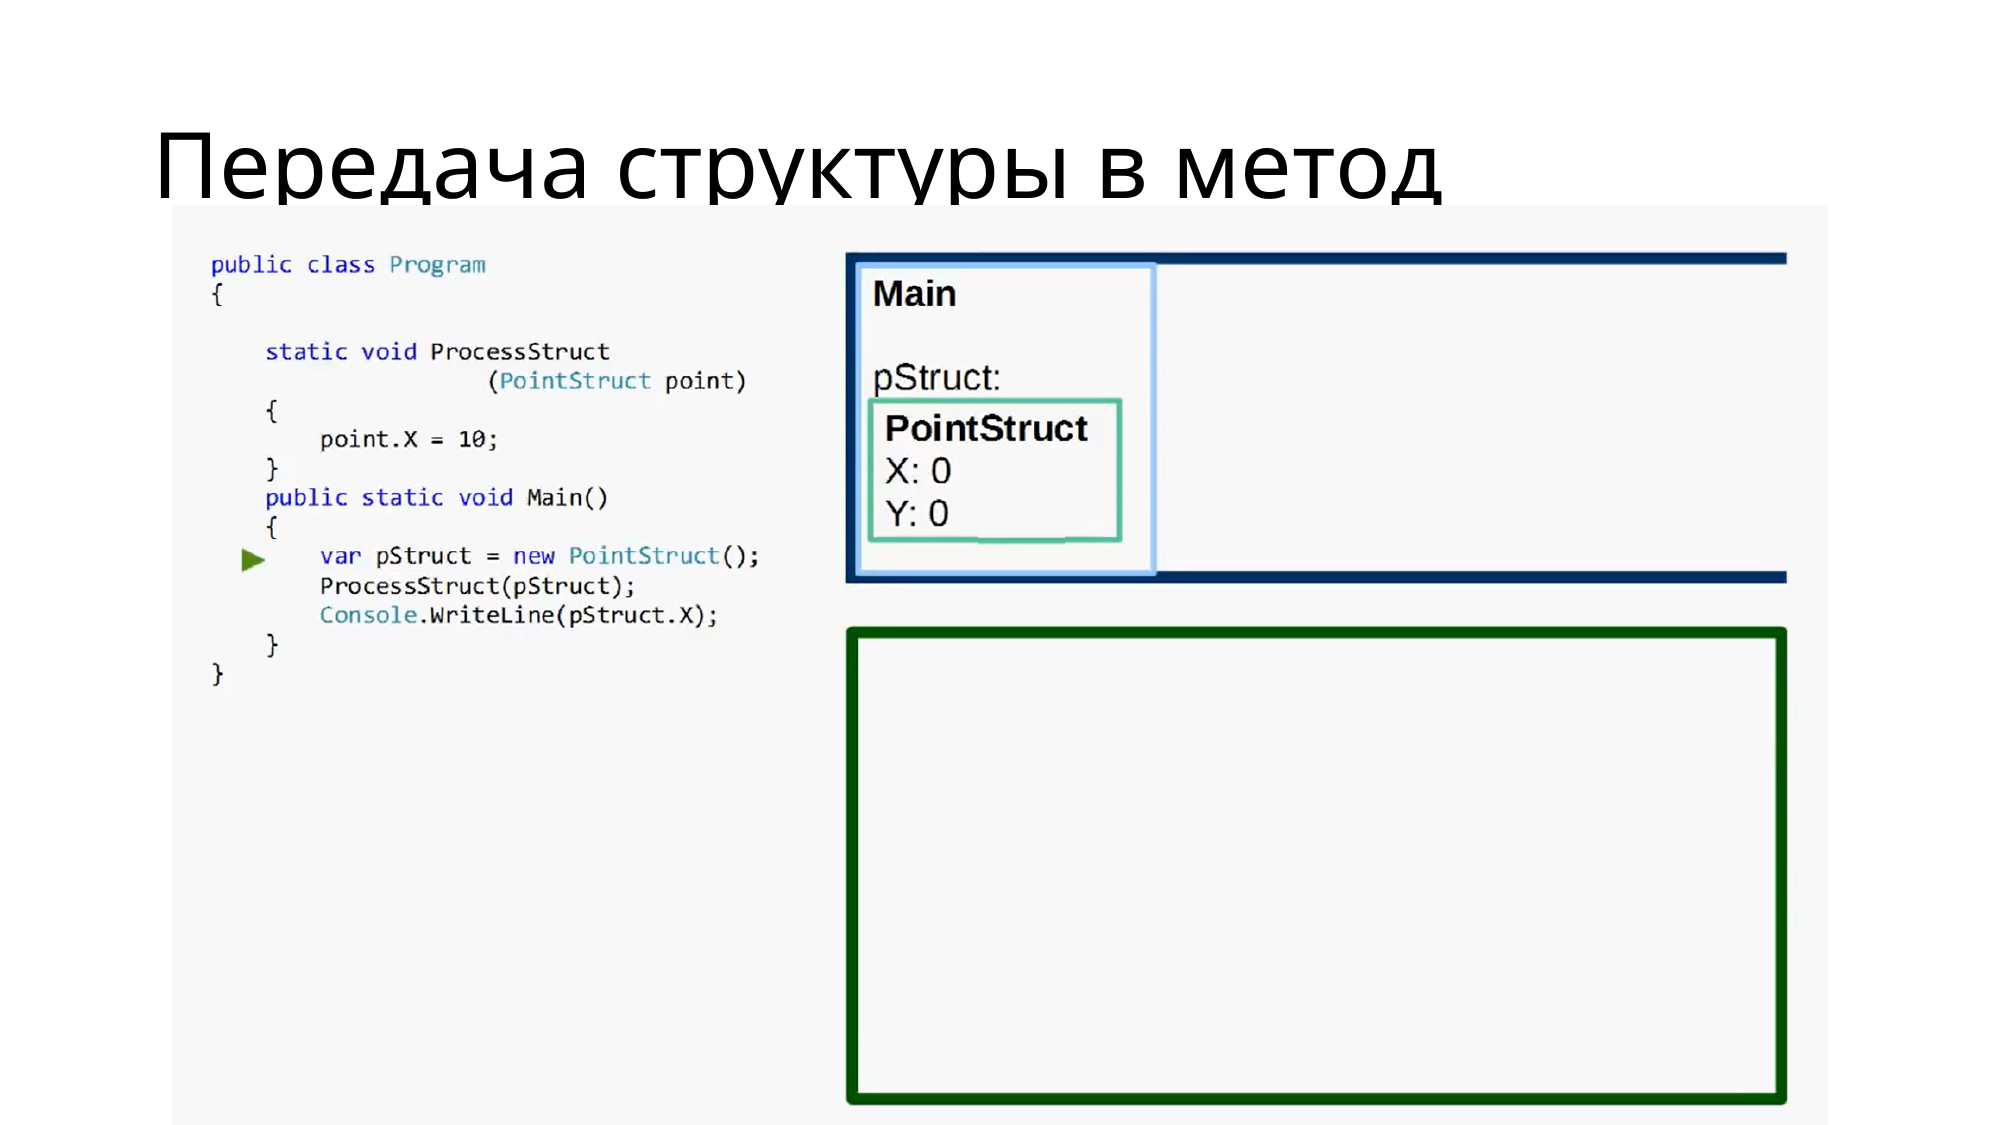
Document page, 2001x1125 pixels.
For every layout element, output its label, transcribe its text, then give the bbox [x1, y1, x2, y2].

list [172, 205, 1828, 1125]
title Передача структуры в метод [137, 59, 1863, 278]
